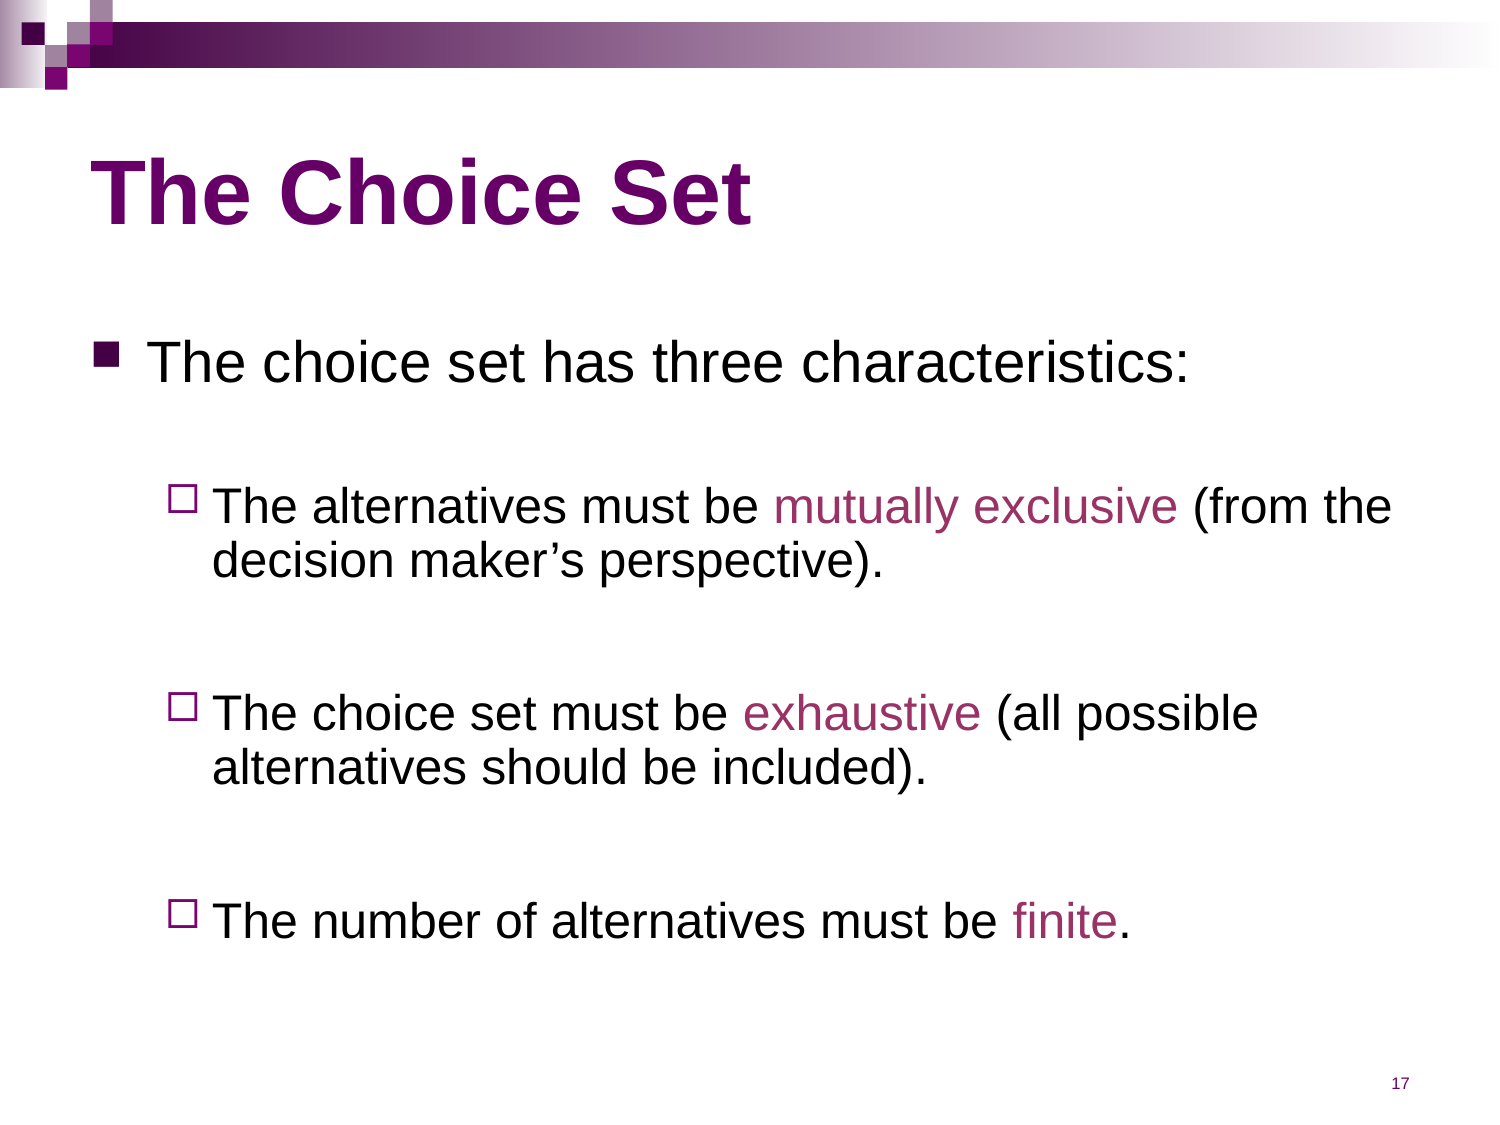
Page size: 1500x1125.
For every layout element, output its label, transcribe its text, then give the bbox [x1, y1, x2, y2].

title The Choice Set [75, 75, 1425, 300]
list The choice set has three characteristics: The alternatives must be mutually exclusive (from the decision maker’s perspective). The choice set must be exhaustive (all possible alternatives should be included). The number of alternatives must be finite. [75, 324, 1425, 963]
slide_number 17 [685, 1025, 1425, 1100]
